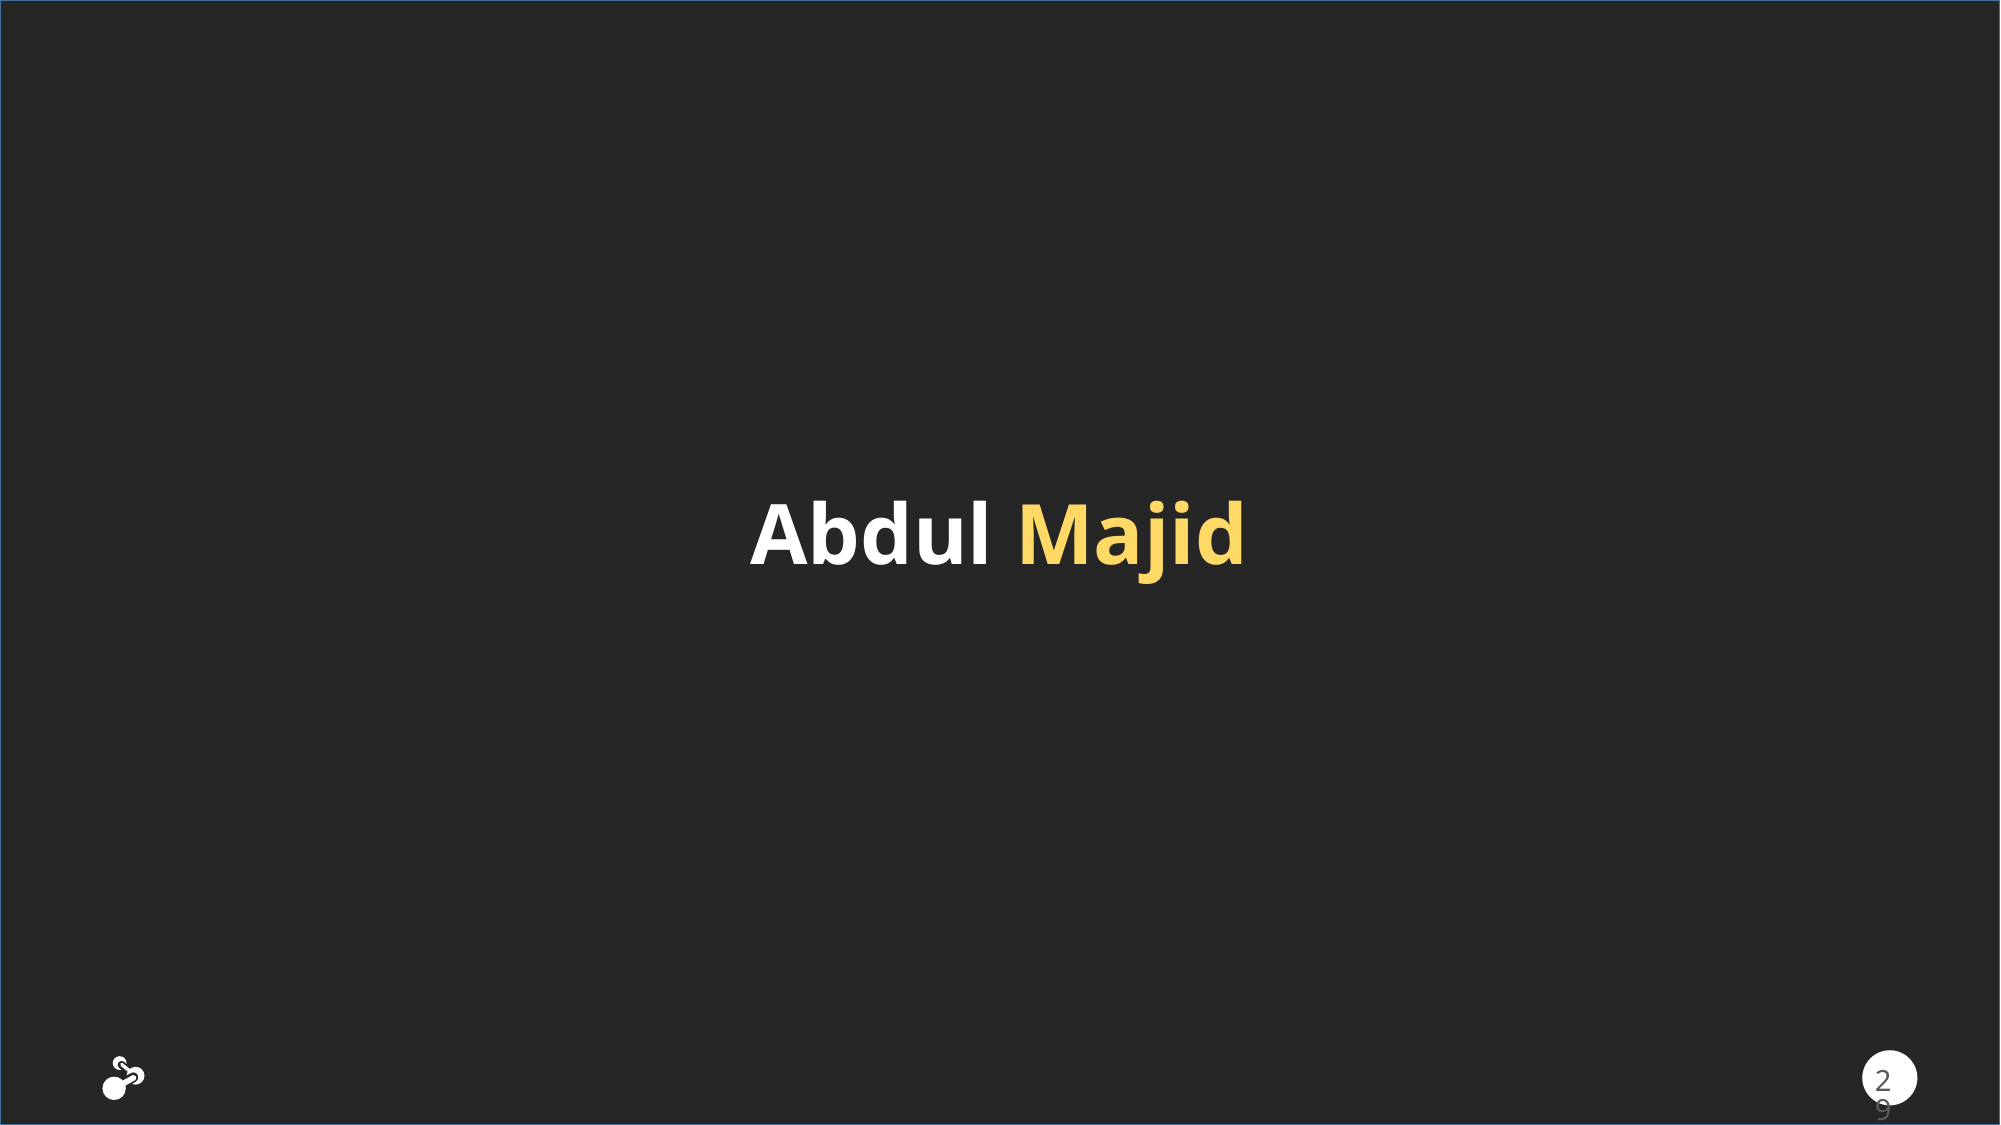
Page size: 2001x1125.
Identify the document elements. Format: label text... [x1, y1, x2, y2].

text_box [102, 1056, 145, 1100]
text_box Abdul Majid [249, 486, 1750, 590]
text_box [0, 0, 2000, 1125]
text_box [1859, 1050, 1920, 1106]
